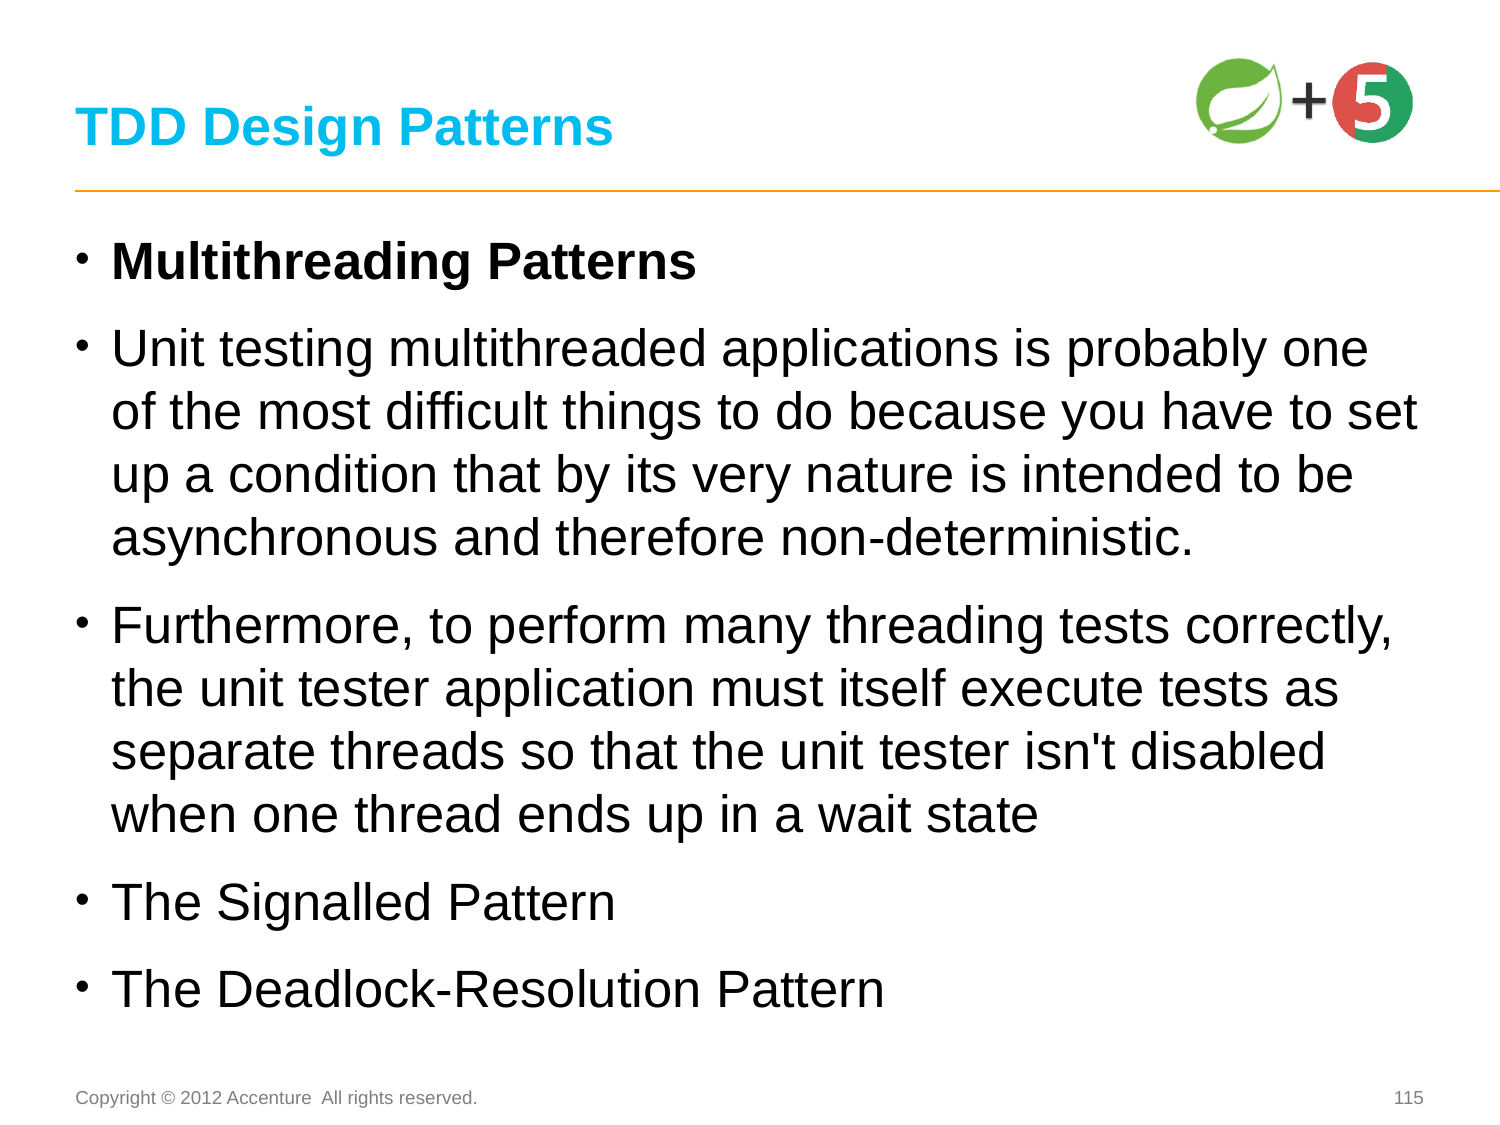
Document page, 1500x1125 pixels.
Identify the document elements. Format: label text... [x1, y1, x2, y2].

list Multithreading Patterns Unit testing multithreaded applications is probably one of the most difficult things to do because you have to set up a condition that by its very nature is intended to be asynchronous and therefore non-deterministic. Furthermore, to perform many threading tests correctly, the unit tester application must itself execute tests as separate threads so that the unit tester isn't disabled when one thread ends up in a wait state The Signalled Pattern The Deadlock-Resolution Pattern [75, 226, 1425, 1018]
title TDD Design Patterns [75, 27, 1422, 157]
